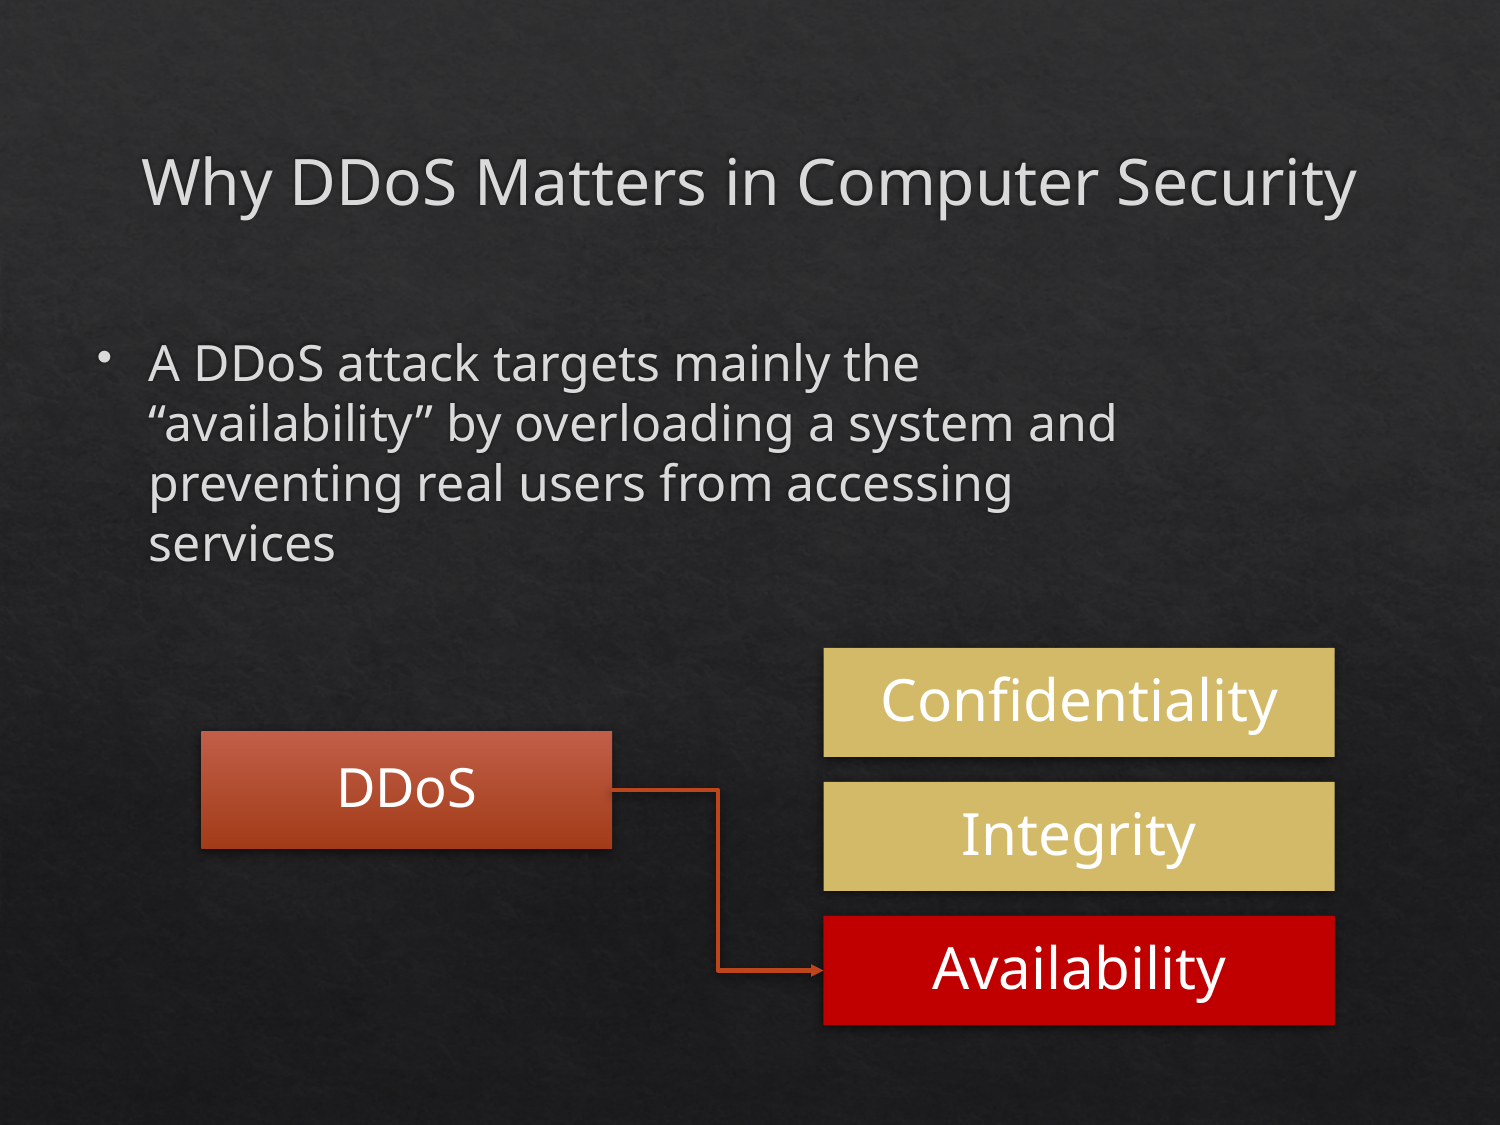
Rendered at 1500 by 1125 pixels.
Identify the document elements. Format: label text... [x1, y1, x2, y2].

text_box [611, 789, 824, 971]
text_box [823, 915, 1335, 1026]
list A DDoS attack targets mainly the “availability” by overloading a system and preventing real users from accessing services [77, 300, 1178, 603]
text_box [201, 730, 613, 849]
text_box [823, 781, 1335, 892]
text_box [823, 647, 1335, 758]
title Why DDoS Matters in Computer Security [112, 99, 1387, 260]
